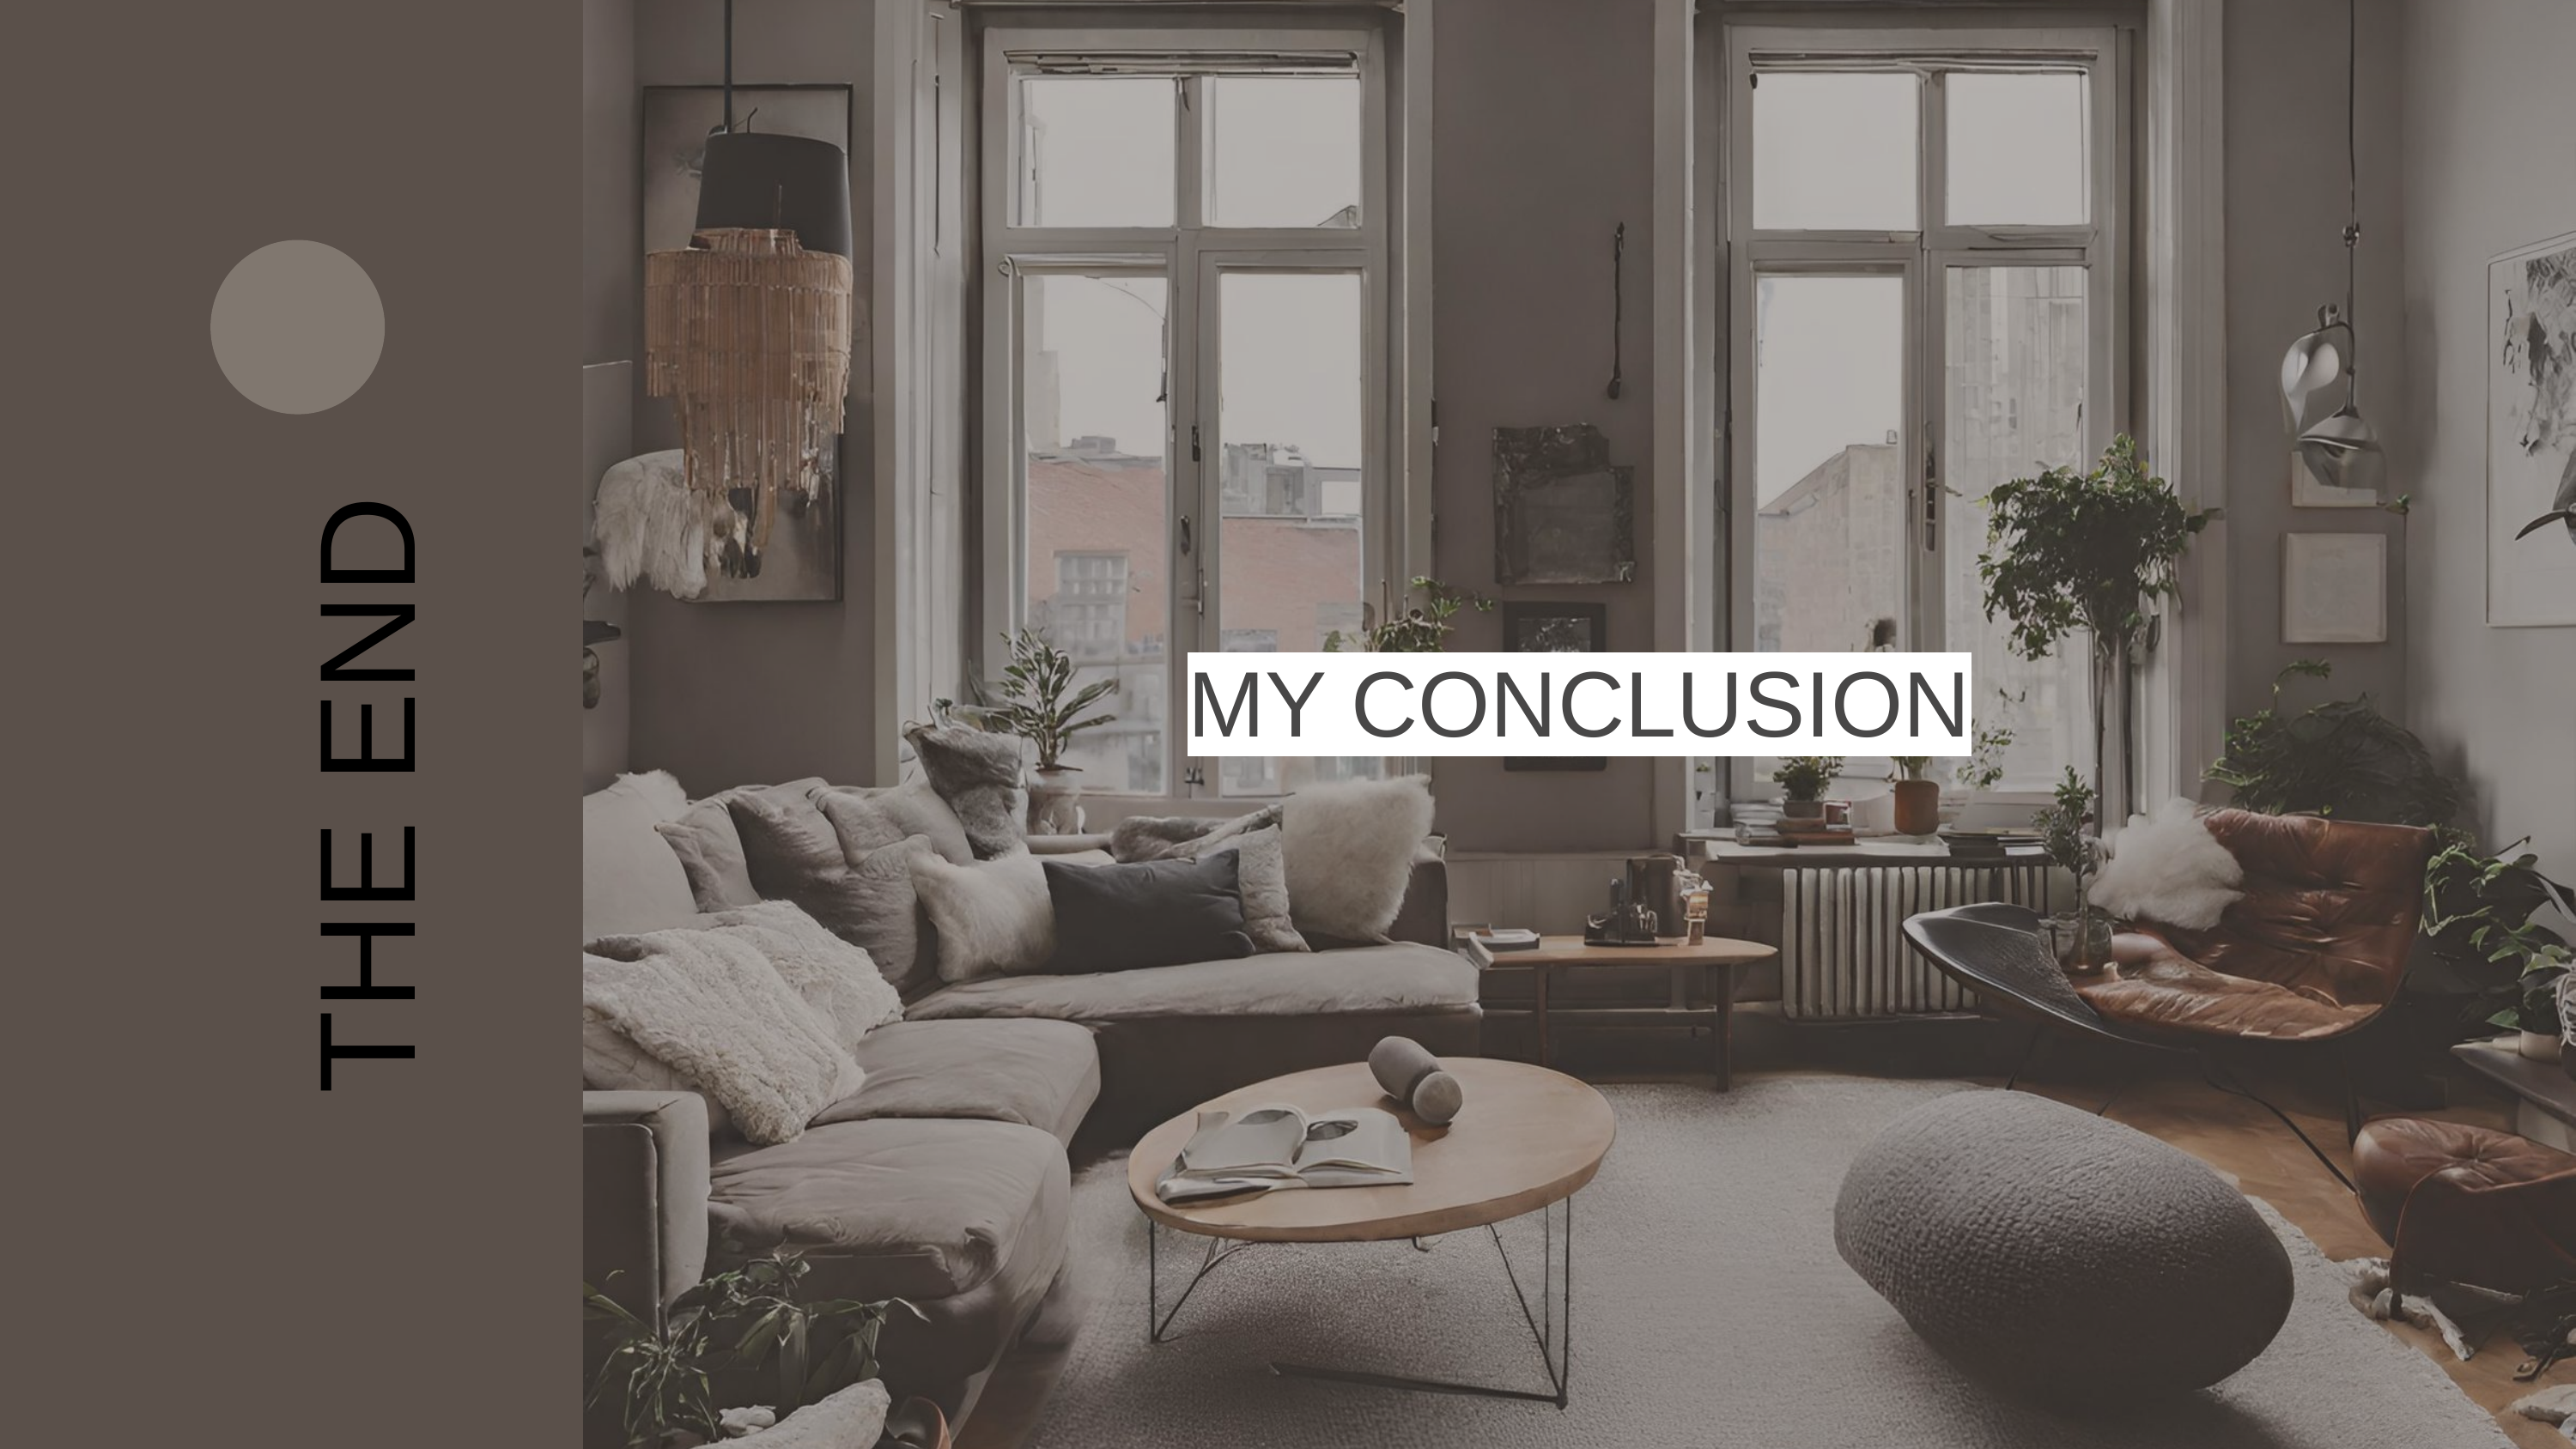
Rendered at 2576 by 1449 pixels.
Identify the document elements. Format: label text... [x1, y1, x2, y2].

text_box MY CONCLUSION [1180, 599, 1979, 755]
text_box THE END [215, 321, 443, 1268]
text_box [583, 0, 2576, 1449]
text_box [210, 239, 385, 355]
